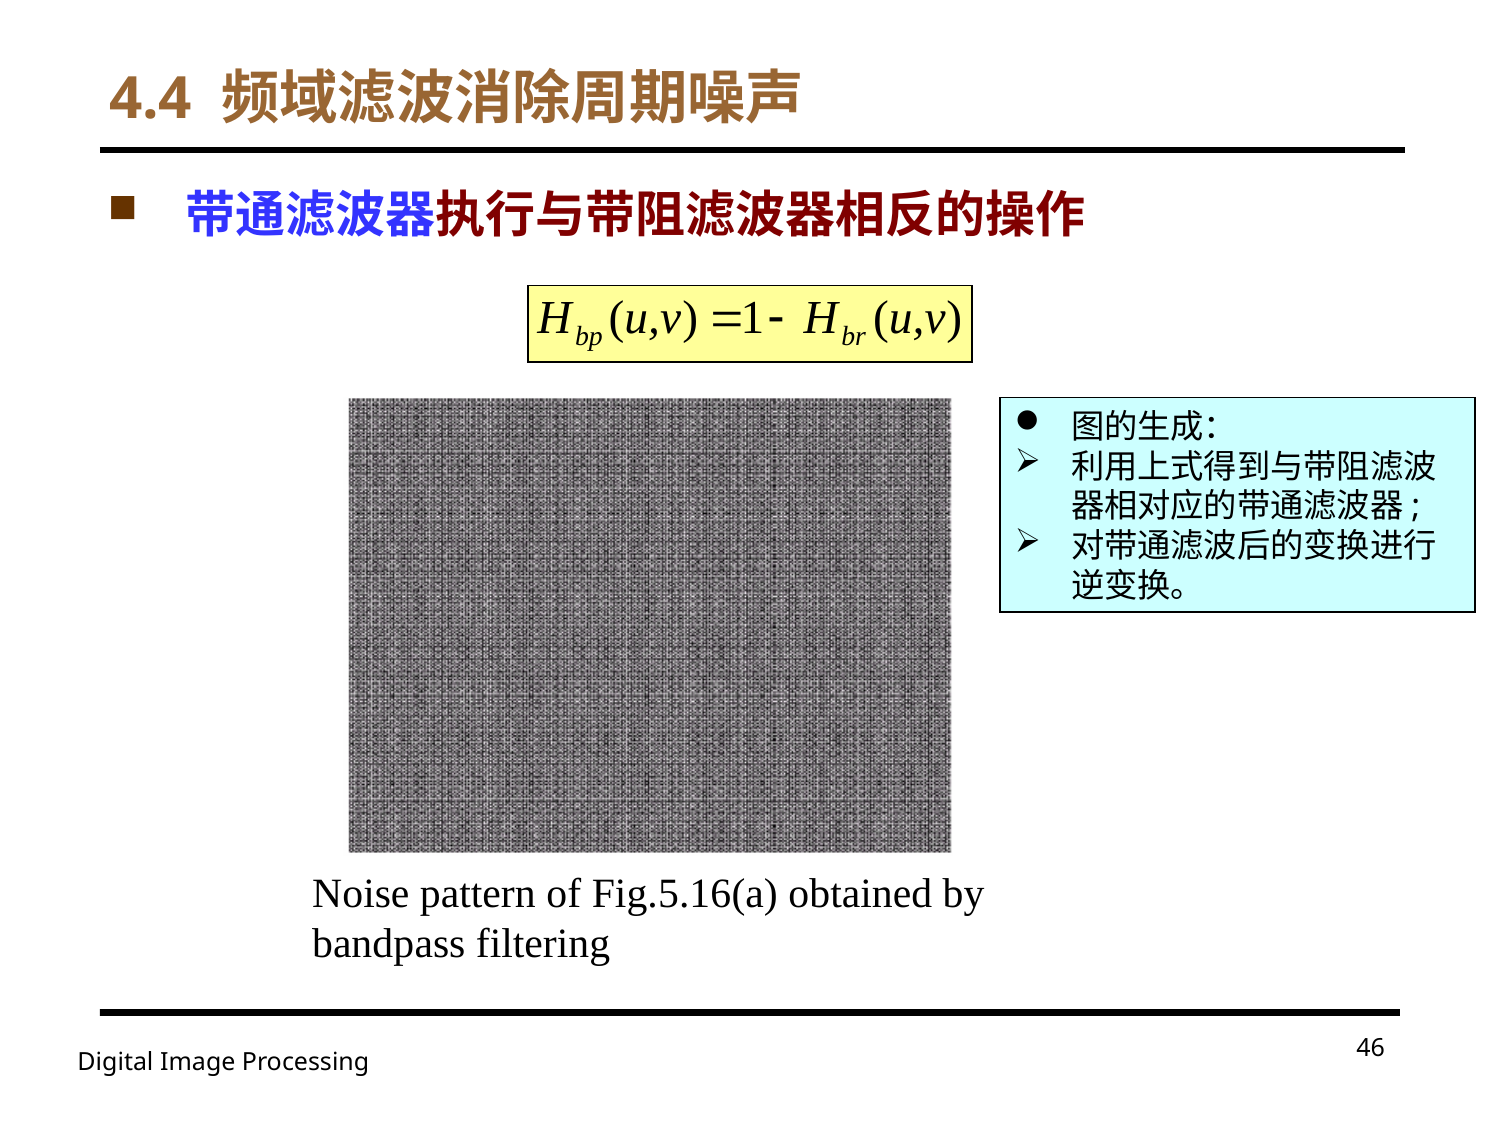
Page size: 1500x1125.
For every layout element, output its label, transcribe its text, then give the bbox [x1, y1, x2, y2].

text_box Noise pattern of Fig.5.16(a) obtained by bandpass filtering [297, 858, 1113, 973]
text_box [528, 286, 972, 362]
picture [343, 397, 953, 856]
text_box 图的生成： 利用上式得到与带阻滤波器相对应的带通滤波器; 对带通滤波后的变换进行逆变换。 [999, 397, 1475, 612]
slide_number 46 [1074, 1024, 1400, 1103]
list 带通滤波器执行与带阻滤波器相反的操作 [92, 174, 1406, 988]
title 4.4 频域滤波消除周期噪声 [94, 50, 1407, 138]
slide_number Digital Image Processing [62, 1037, 488, 1116]
